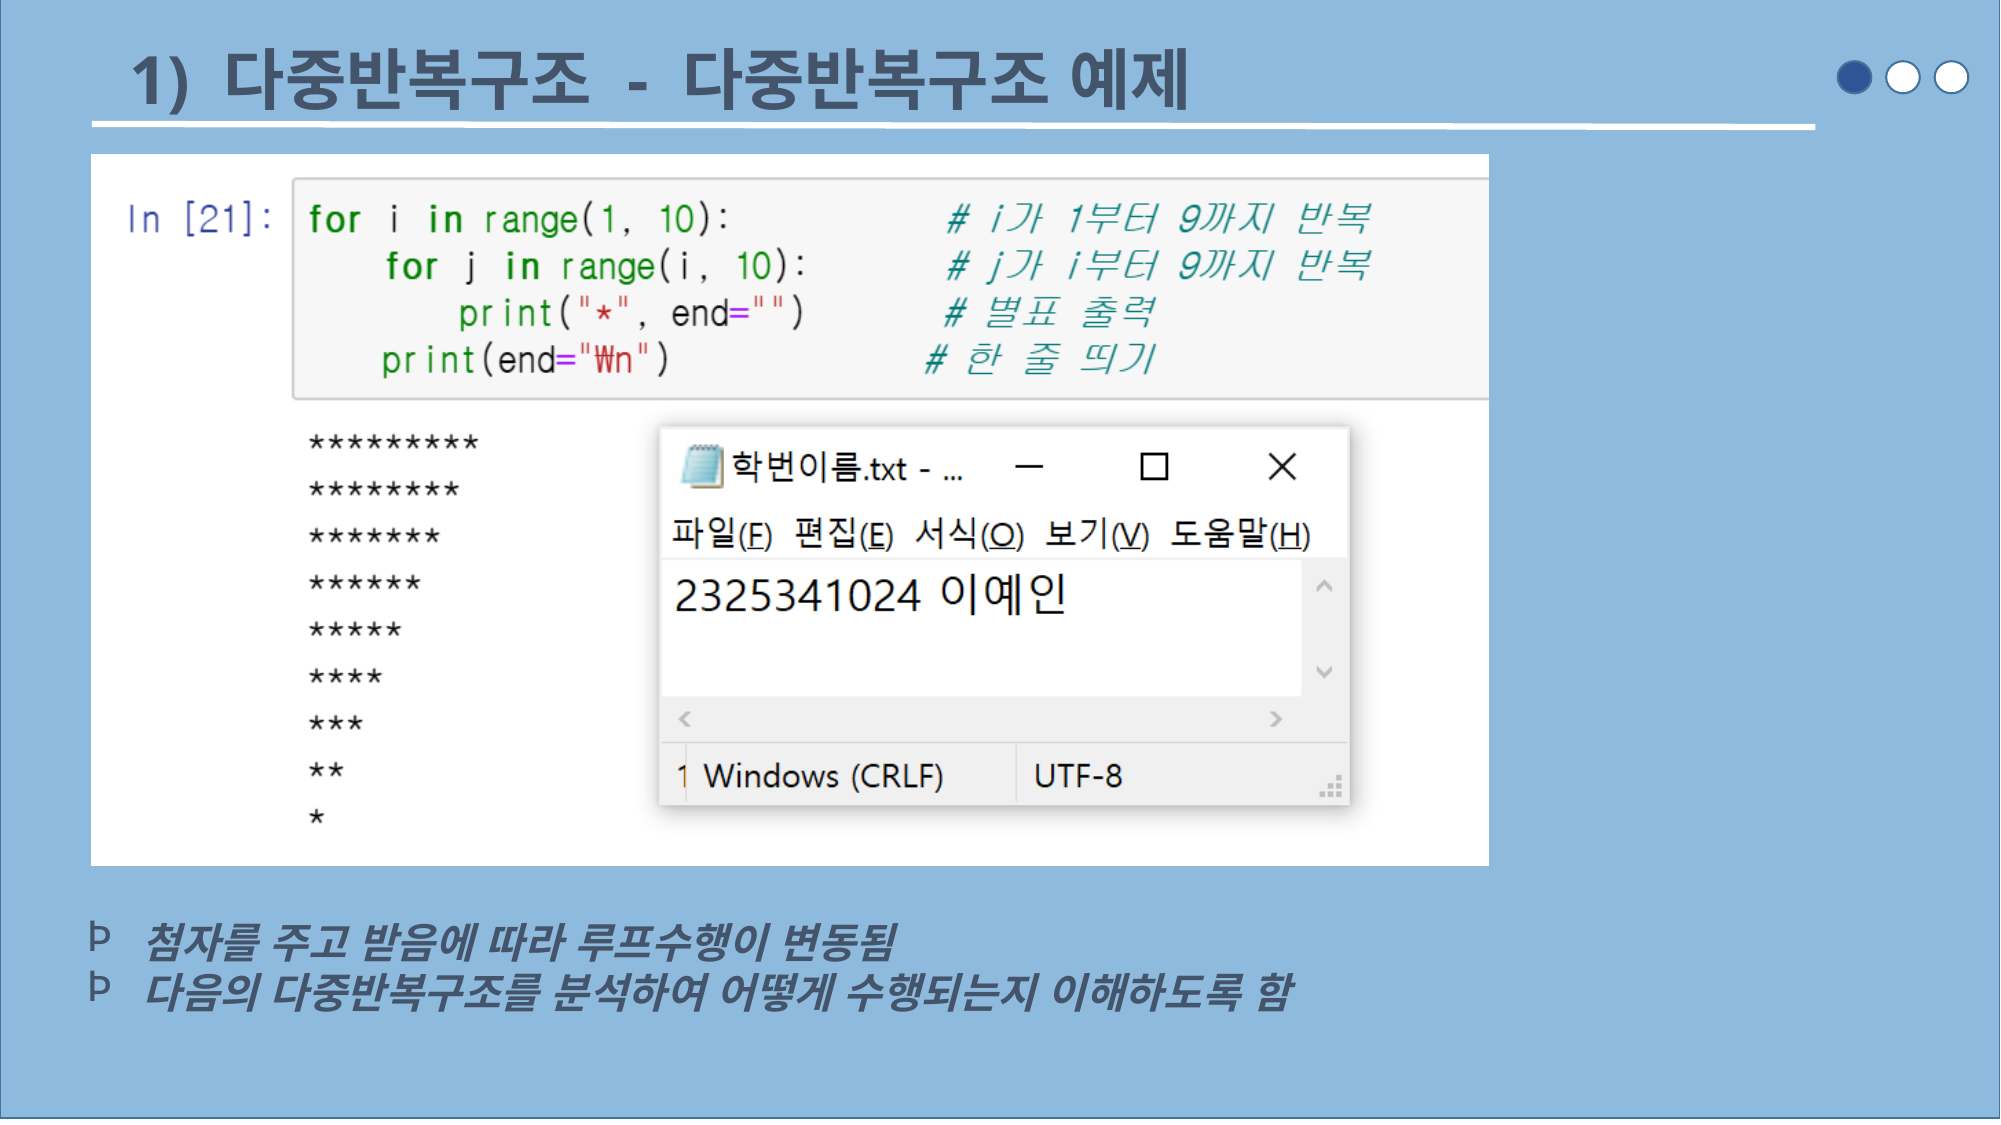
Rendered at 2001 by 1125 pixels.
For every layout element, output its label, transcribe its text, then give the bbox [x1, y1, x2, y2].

text_box 1) 다중반복구조 - 다중반복구조 예제 [114, 30, 1703, 123]
picture [91, 154, 1489, 866]
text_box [1837, 61, 1969, 94]
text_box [91, 123, 1816, 127]
text_box 첨자를 주고 받음에 따라 루프수행이 변동됨 다음의 다중반복구조를 분석하여 어떻게 수행되는지 이해하도록 함 [71, 909, 1838, 1025]
text_box [0, 0, 2000, 1119]
